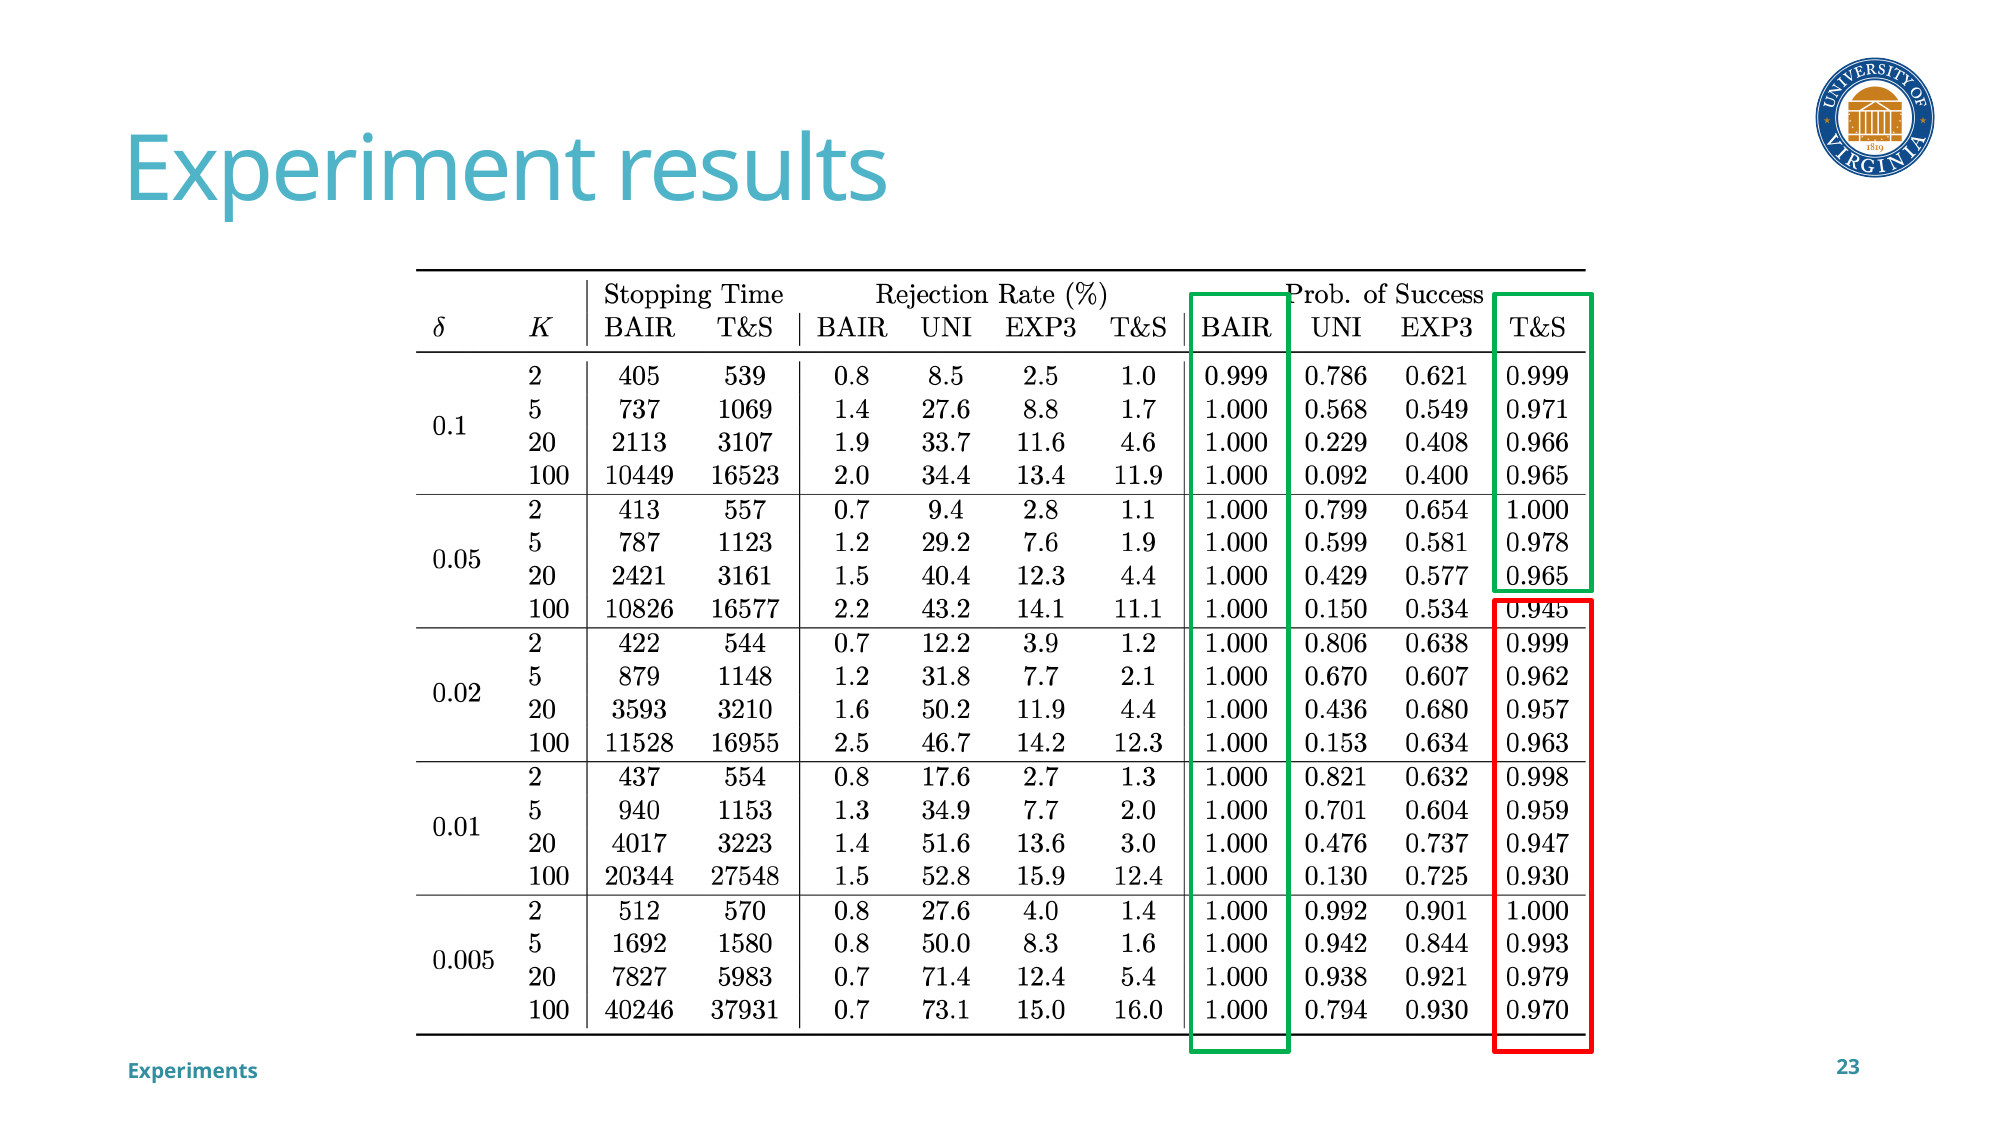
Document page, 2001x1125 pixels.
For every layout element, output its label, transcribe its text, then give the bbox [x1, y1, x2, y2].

slide_number 23 [1437, 1051, 1875, 1090]
text_box [1190, 1044, 1289, 1053]
picture [1812, 54, 1938, 181]
text_box [1494, 1044, 1593, 1053]
slide_number Experiments [112, 1051, 788, 1090]
picture [407, 262, 1593, 1044]
title Experiment results [107, 81, 1875, 263]
